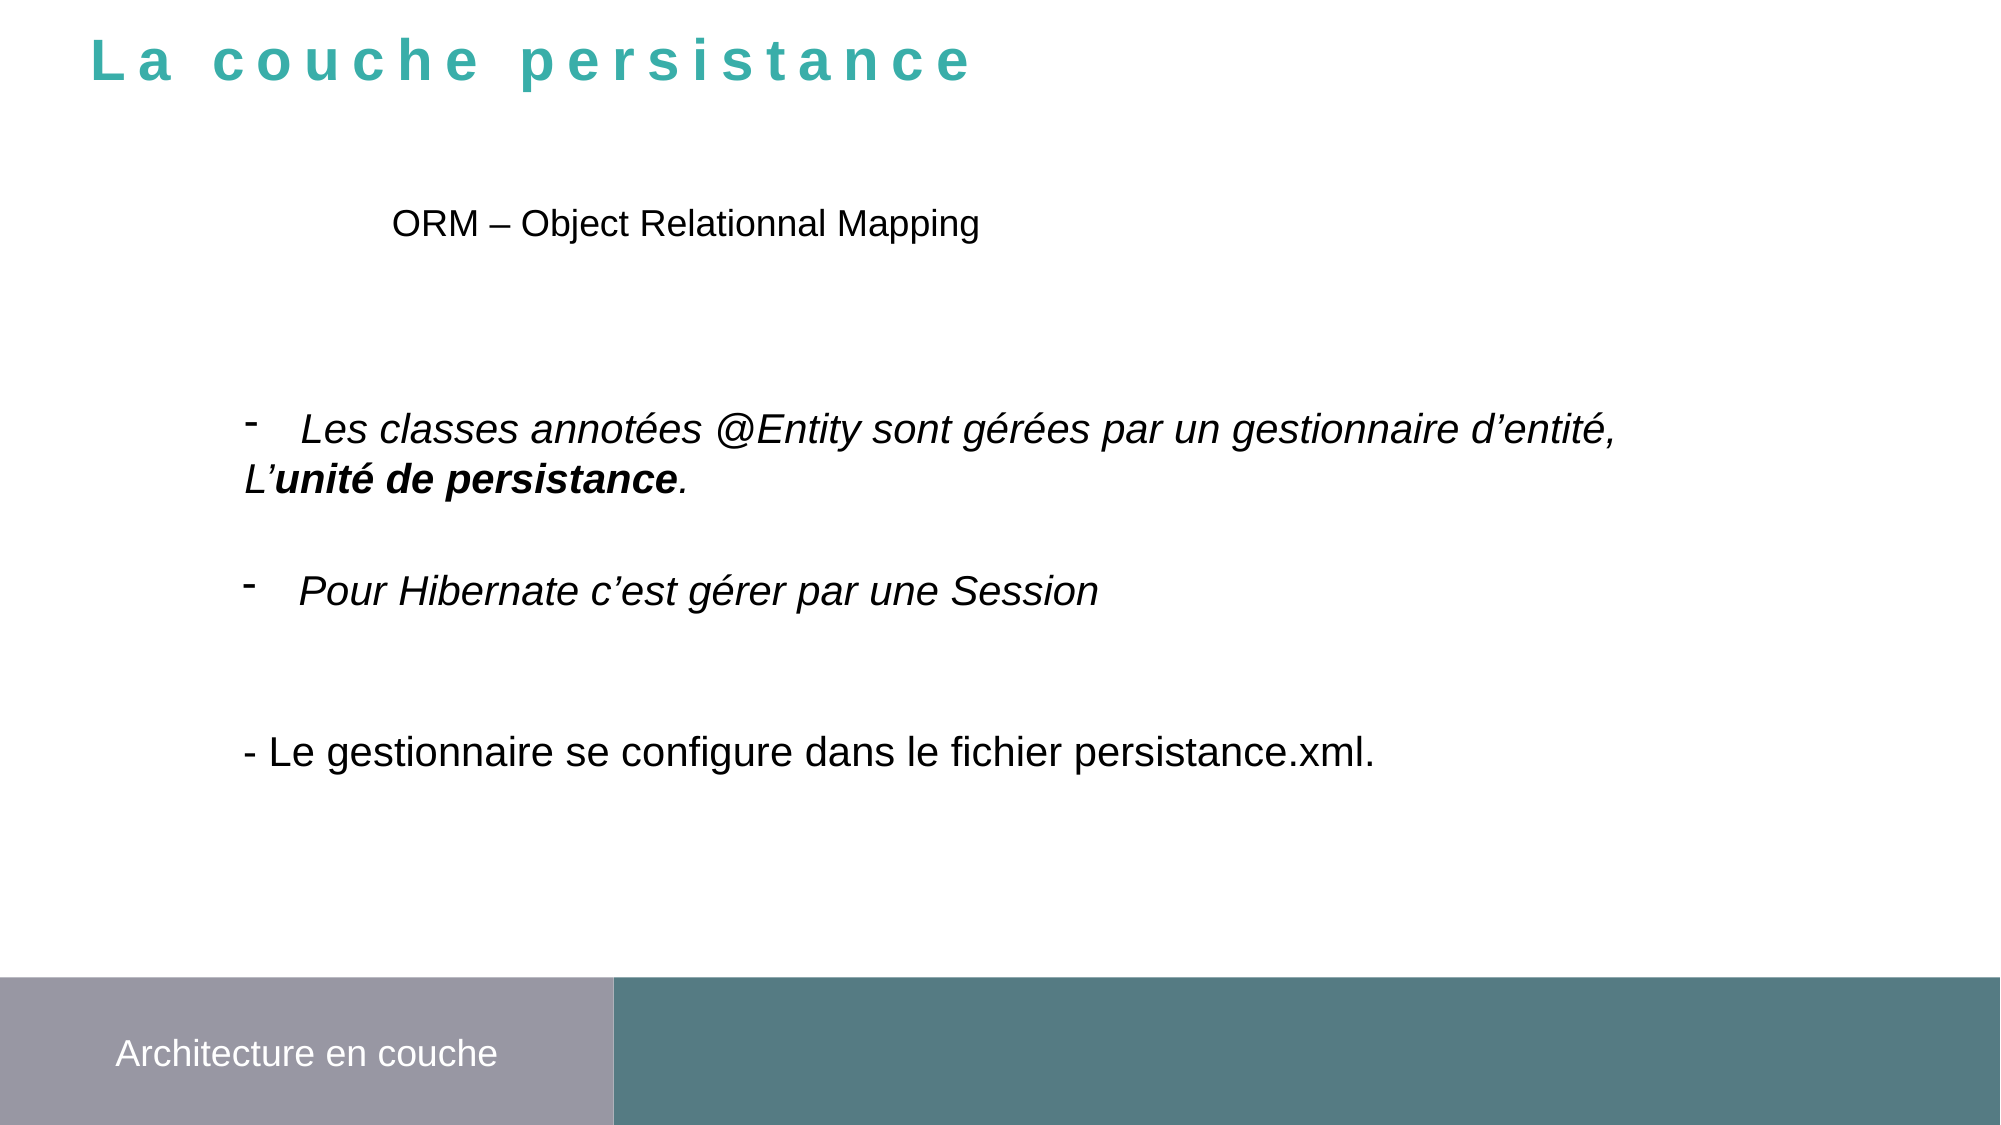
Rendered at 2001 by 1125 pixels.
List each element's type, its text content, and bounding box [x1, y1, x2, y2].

text_box ORM – Object Relationnal Mapping [377, 191, 1017, 251]
text_box - Le gestionnaire se configure dans le fichier persistance.xml. [228, 717, 1392, 782]
text_box Pour Hibernate c’est gérer par une Session [227, 555, 1115, 621]
text_box La couche persistance [90, 40, 1060, 93]
text_box [613, 976, 2000, 1125]
text_box Architecture en couche [0, 976, 613, 1125]
text_box Les classes annotées @Entity sont gérées par un gestionnaire d’entité, L’unité de persistance. [229, 394, 1645, 510]
